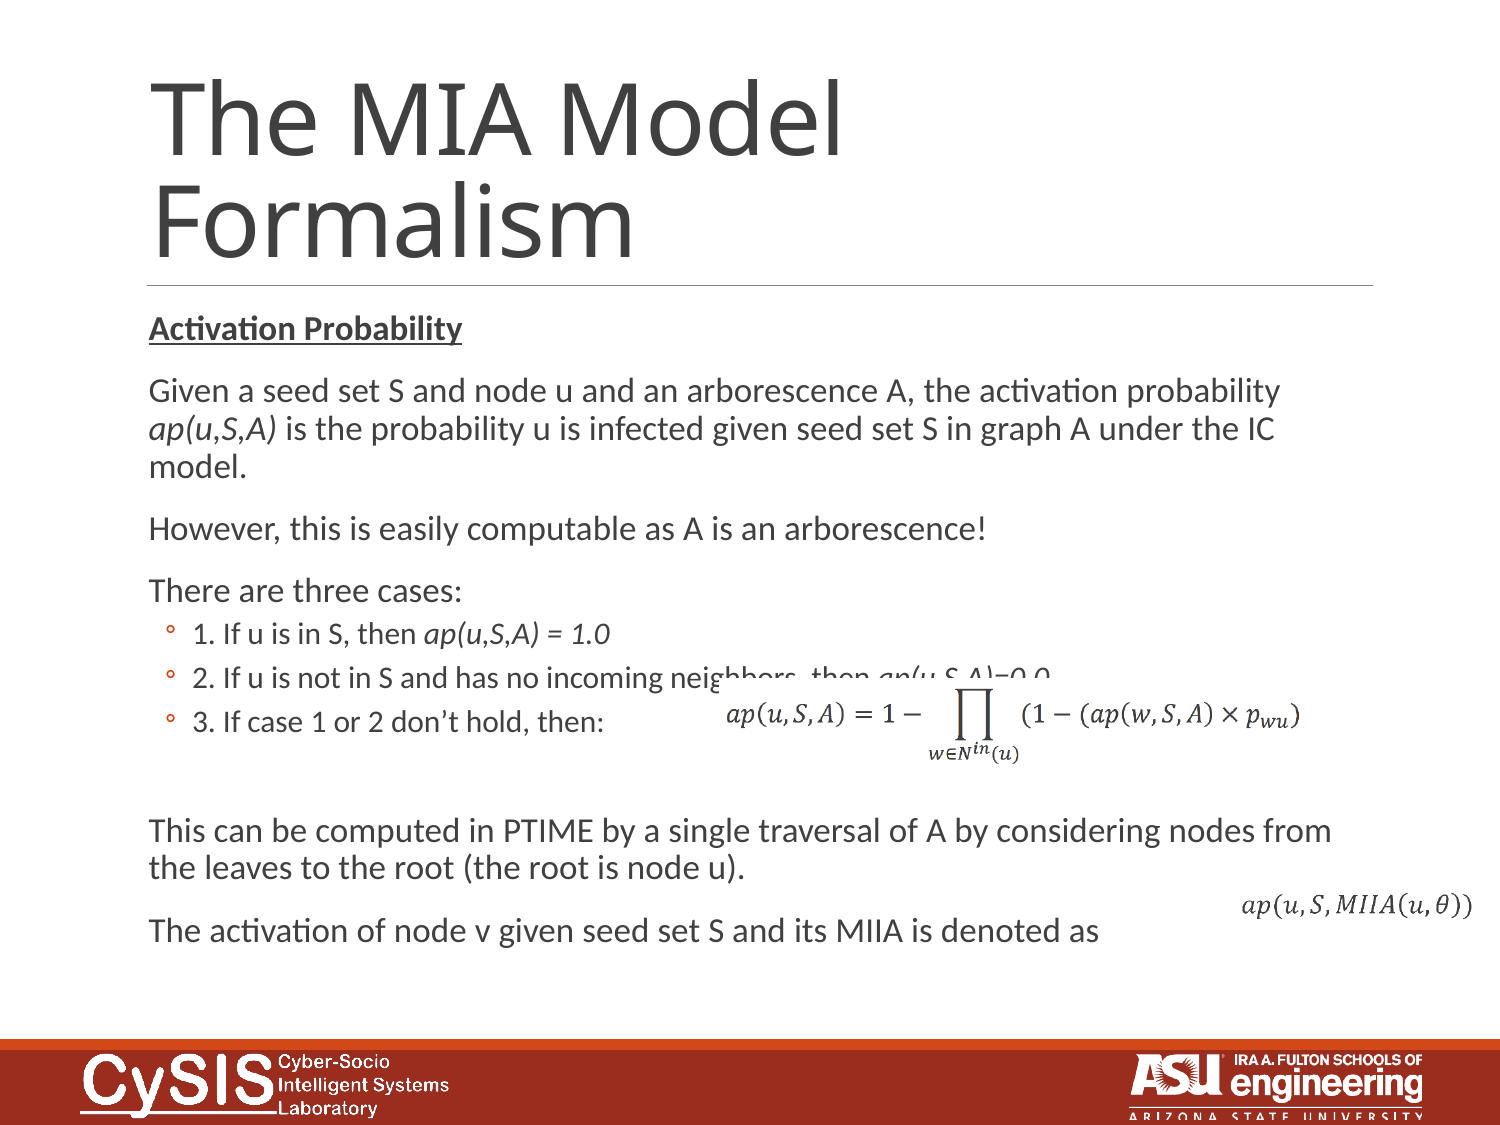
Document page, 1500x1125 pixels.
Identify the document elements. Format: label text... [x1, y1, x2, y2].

picture [1238, 885, 1476, 926]
title The MIA Model Formalism [135, 47, 1373, 285]
picture [60, 1027, 464, 1125]
picture [718, 677, 1318, 786]
